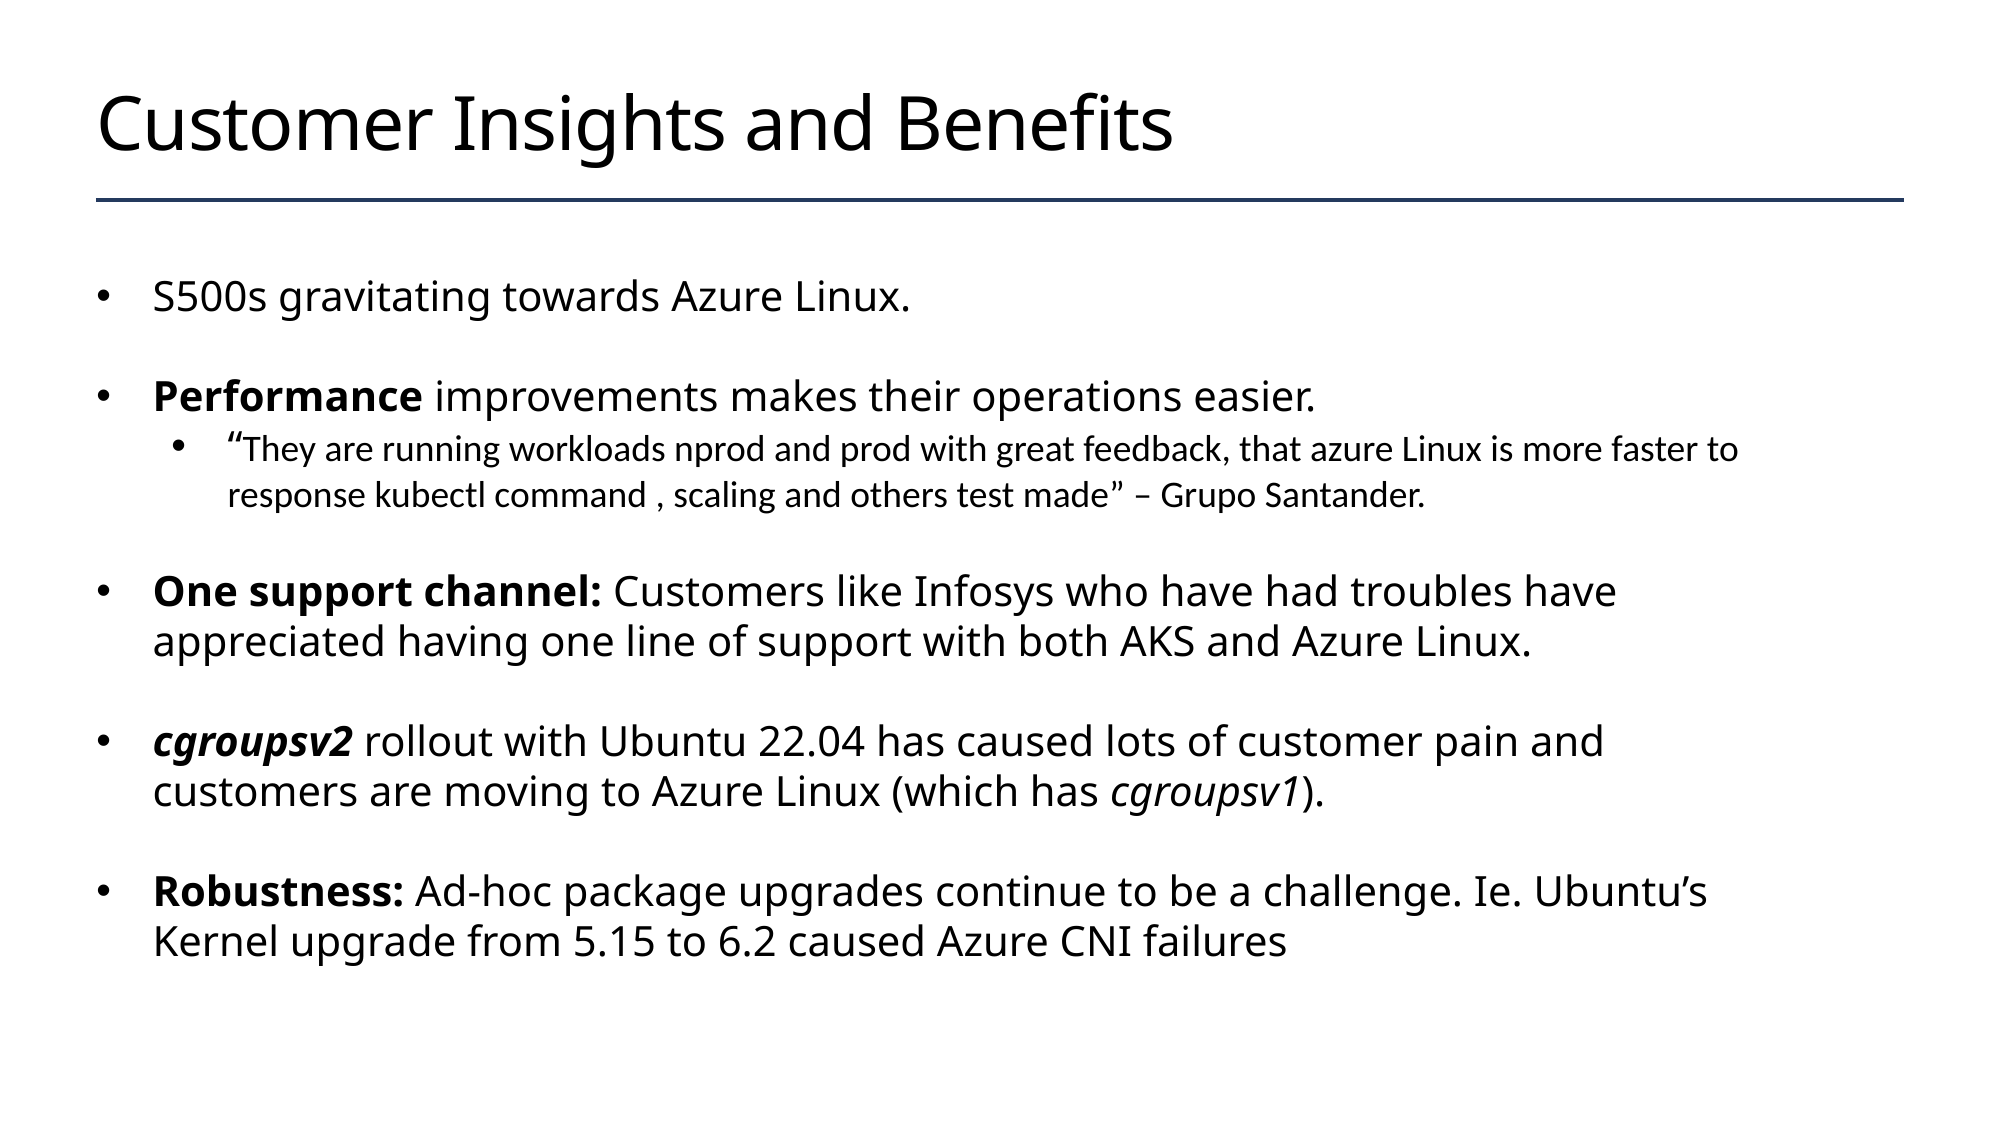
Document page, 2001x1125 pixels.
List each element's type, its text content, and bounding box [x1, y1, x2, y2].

title Customer Insights and Benefits [96, 75, 1904, 166]
text_box S500s gravitating towards Azure Linux. Performance improvements makes their operations easier. “They are running workloads nprod and prod with great feedback, that azure Linux is more faster to response kubectl command , scaling and others test made” – Grupo Santander. One support channel: Customers like Infosys who have had troubles have appreciated having one line of support with both AKS and Azure Linux. cgroupsv2 rollout with Ubuntu 22.04 has caused lots of customer pain and customers are moving to Azure Linux (which has cgroupsv1). Robustness: Ad-hoc package upgrades continue to be a challenge. Ie. Ubuntu’s Kernel upgrade from 5.15 to 6.2 caused Azure CNI failures [96, 269, 1792, 966]
